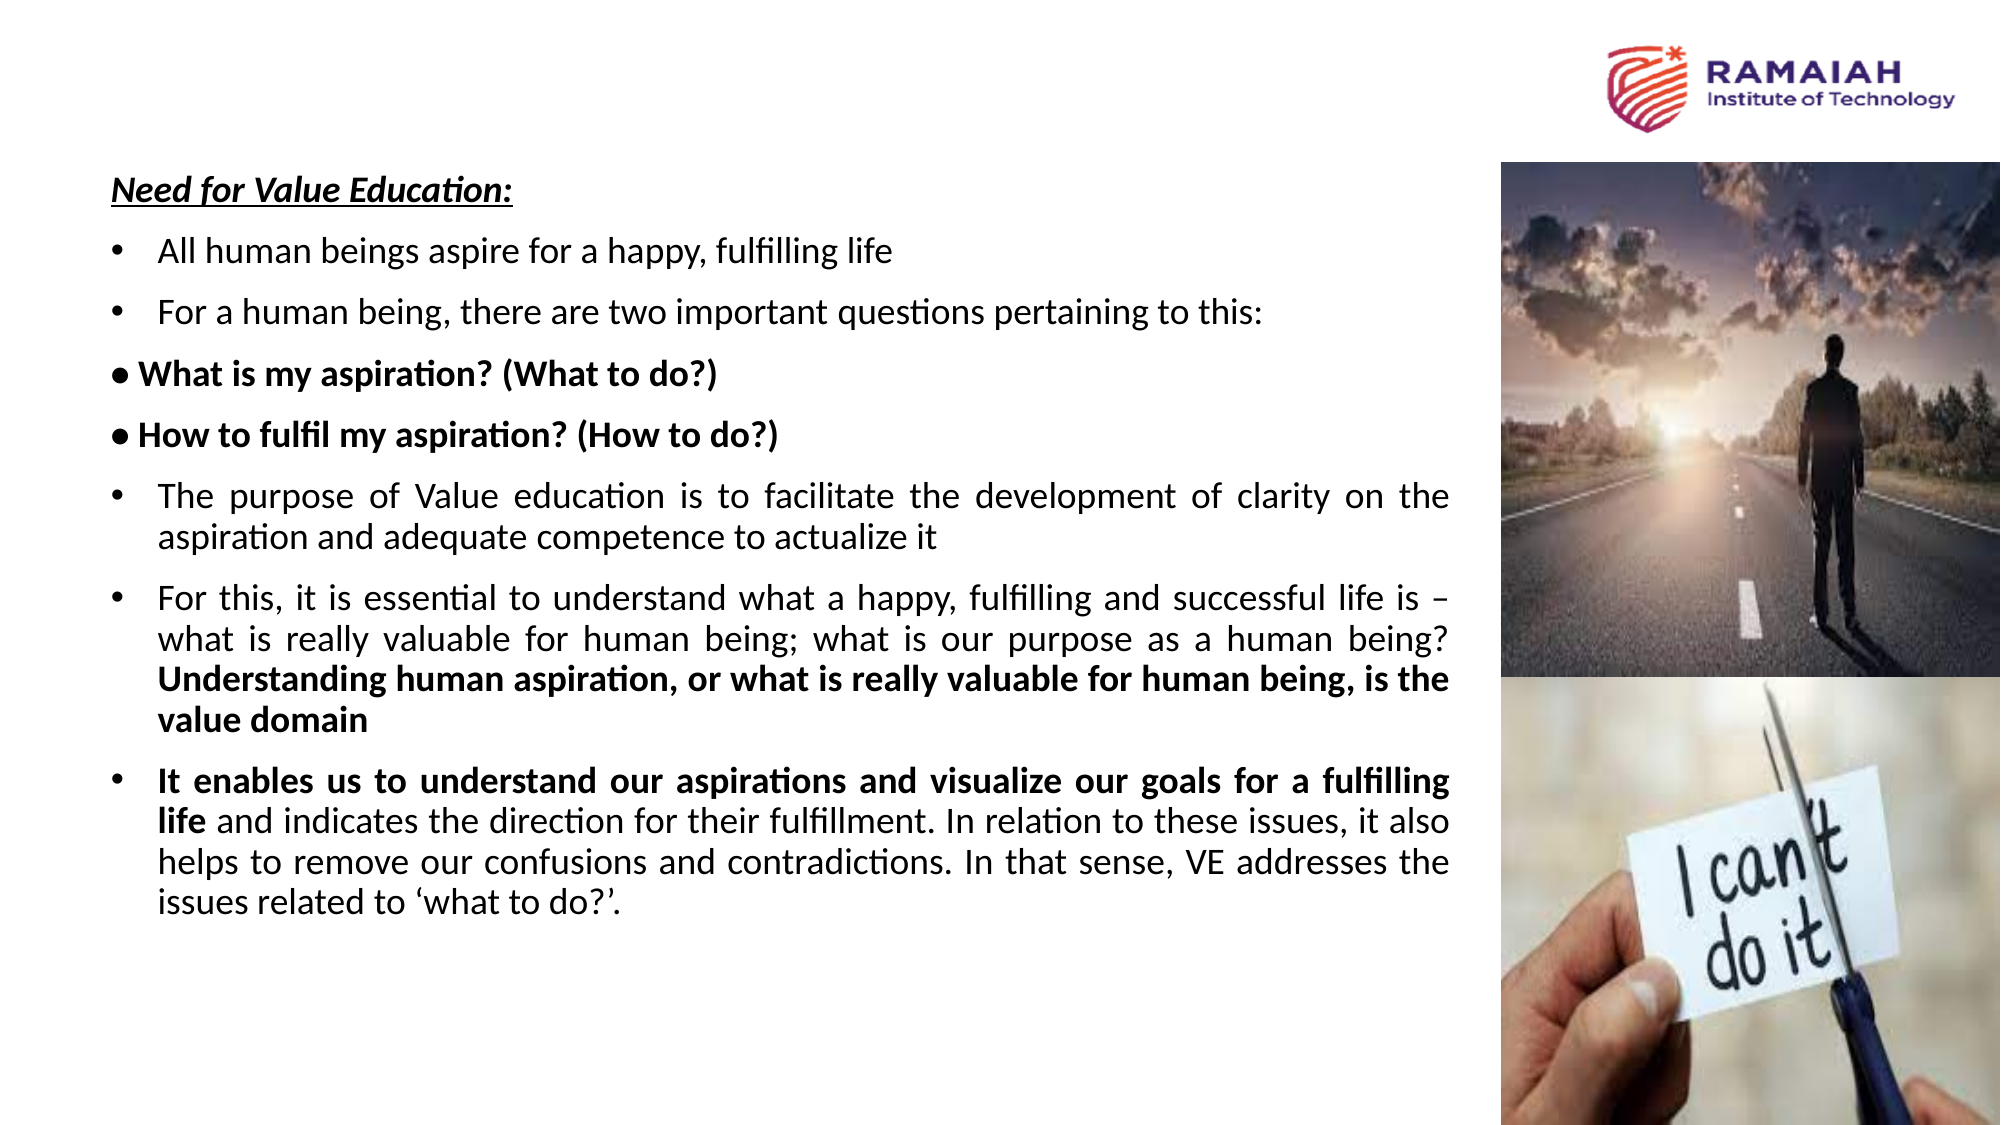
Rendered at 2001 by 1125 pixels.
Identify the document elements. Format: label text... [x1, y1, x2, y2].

picture [1501, 0, 2000, 1125]
subtitle Need for Value Education: All human beings aspire for a happy, fulfilling life For a human being, there are two important questions pertaining to this: • What is my aspiration? (What to do?) • How to fulfil my aspiration? (How to do?) The purpose of Value education is to facilitate the development of clarity on the aspiration and adequate competence to actualize it For this, it is essential to understand what a happy, fulfilling and successful life is – what is really valuable for human being; what is our purpose as a human being? Understanding human aspiration, or what is really valuable for human being, is the value domain It enables us to understand our aspirations and visualize our goals for a fulfilling life and indicates the direction for their fulfillment. In relation to these issues, it also helps to remove our confusions and contradictions. In that sense, VE addresses the issues related to ‘what to do?’. [95, 162, 1467, 981]
